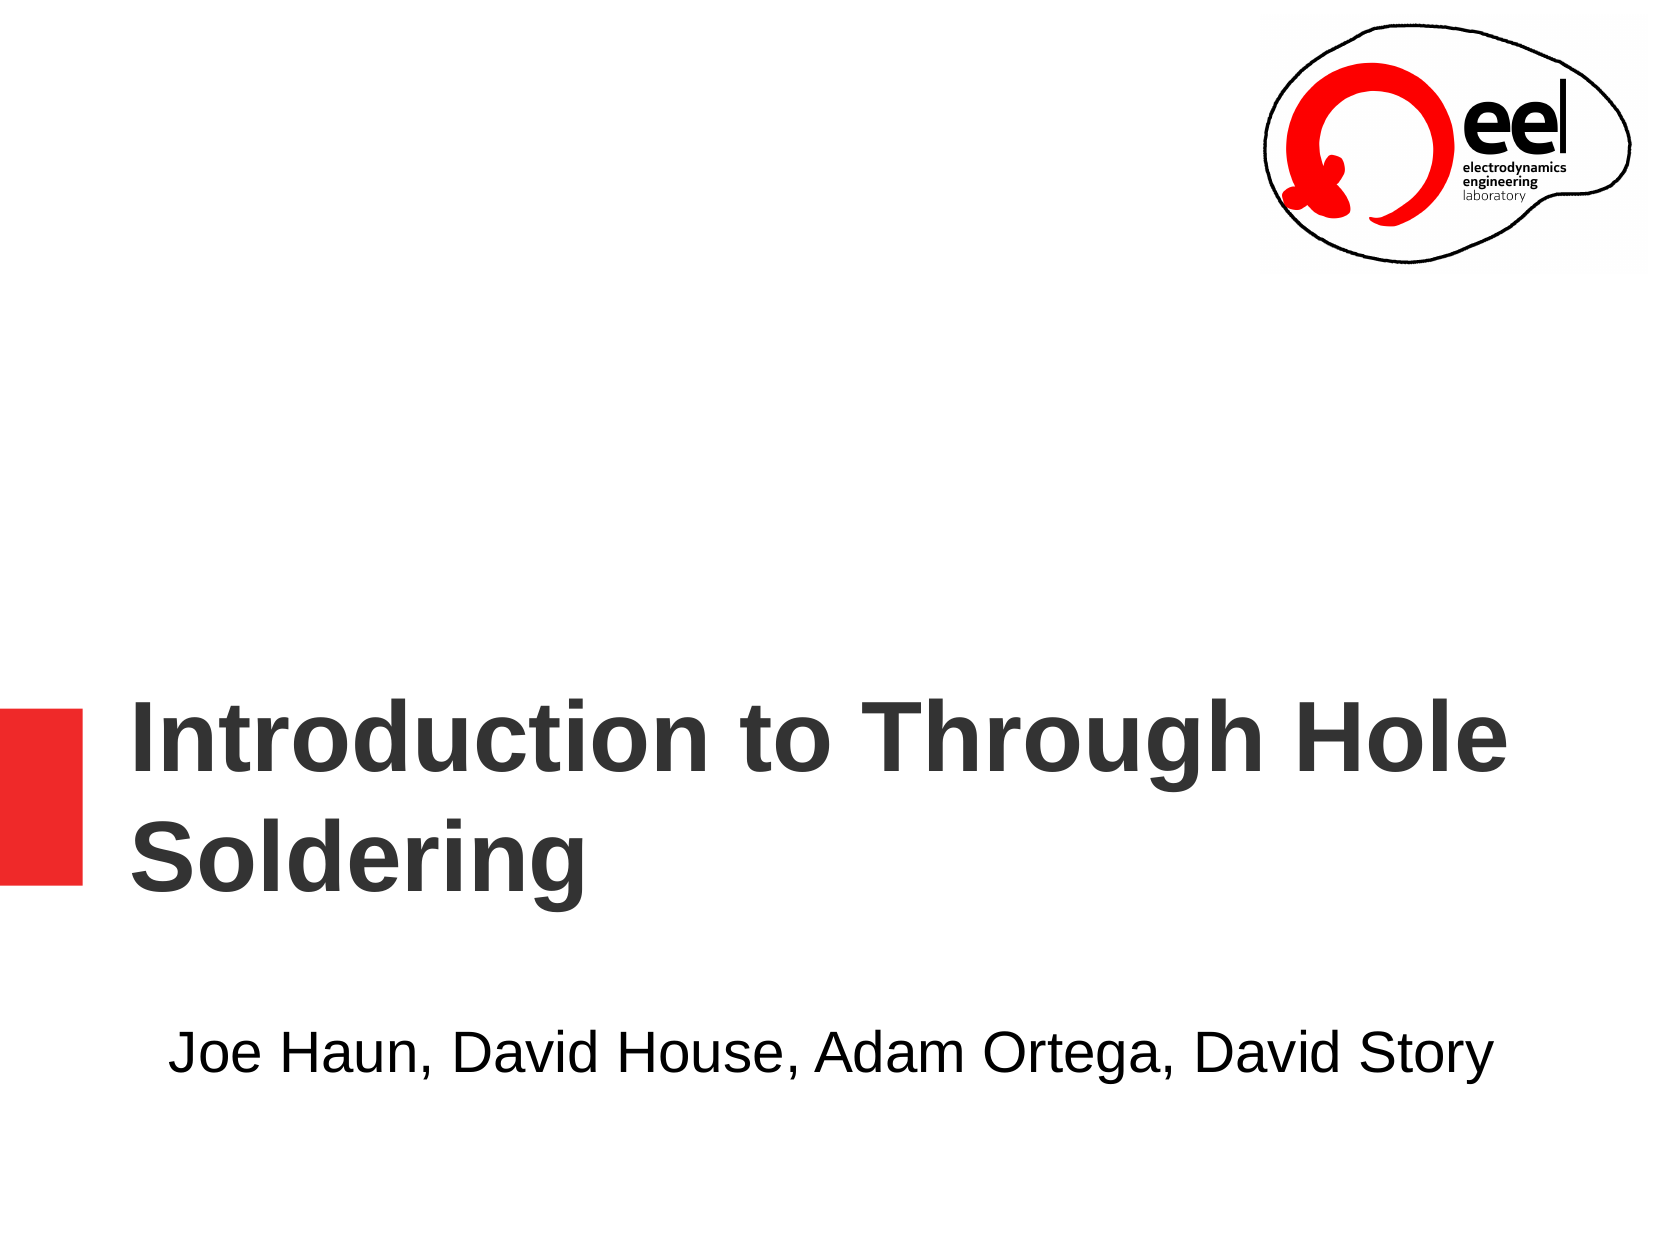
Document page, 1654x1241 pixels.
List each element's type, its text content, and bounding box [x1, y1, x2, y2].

text_box Introduction to Through Hole Soldering [129, 655, 1536, 928]
text_box Joe Haun, David House, Adam Ortega, David Story [129, 968, 1536, 1130]
picture [1259, 14, 1648, 274]
